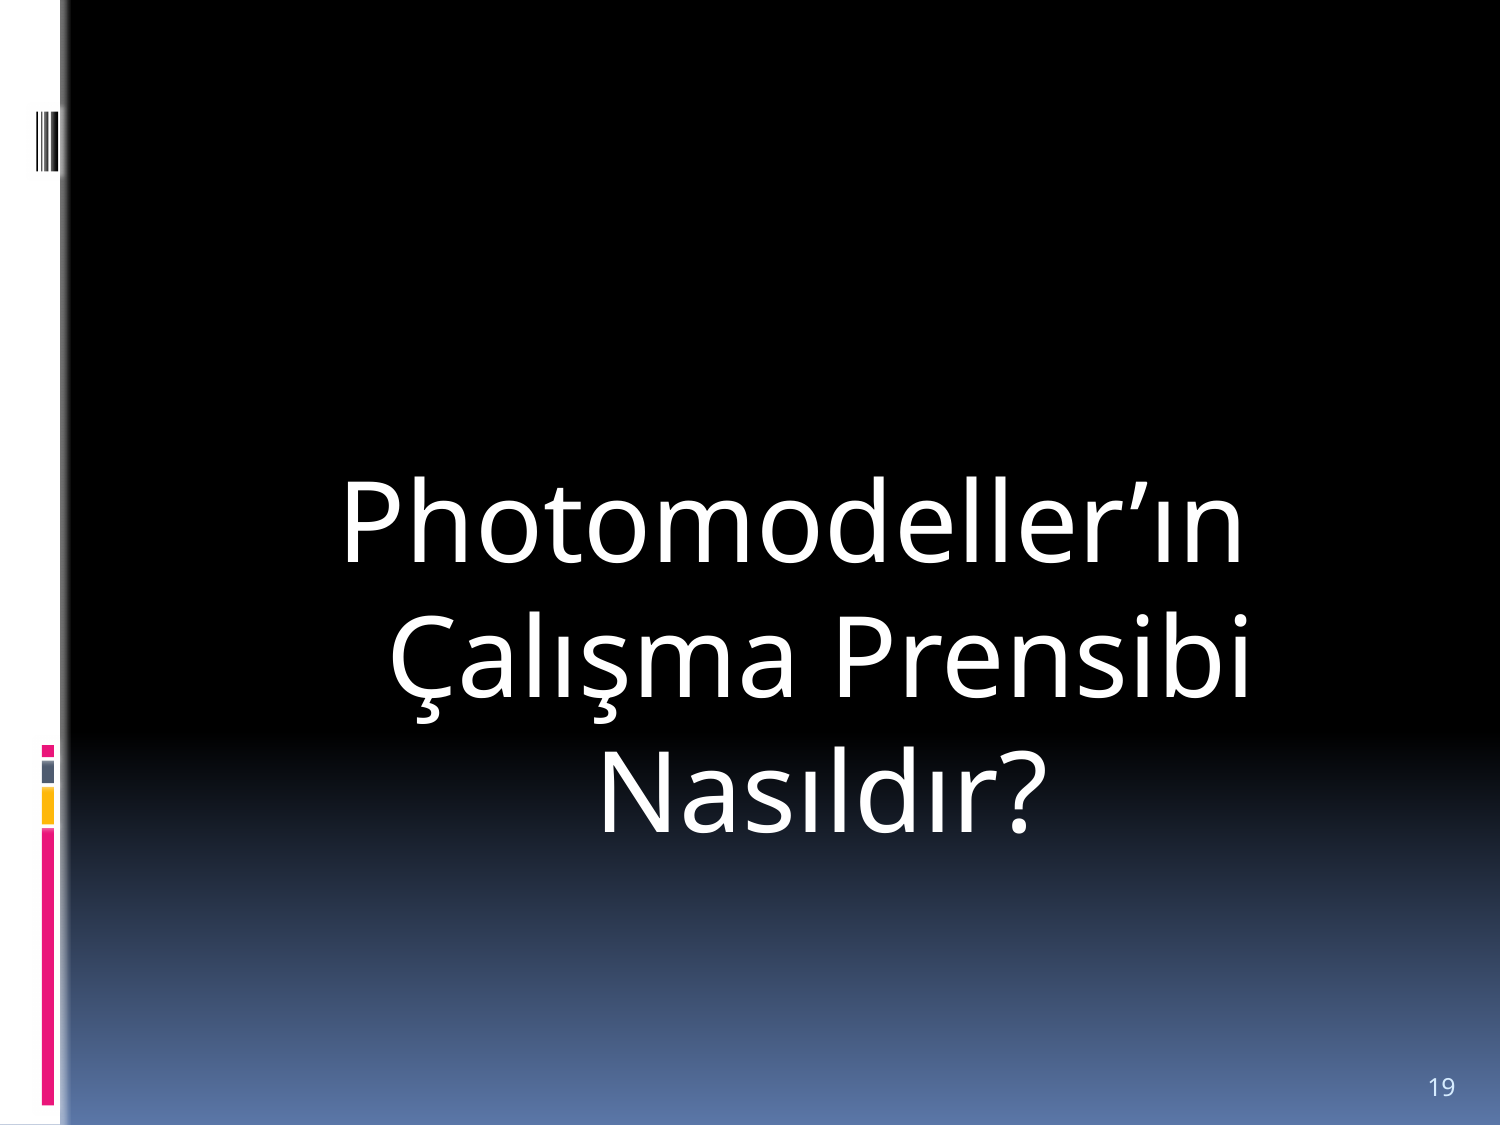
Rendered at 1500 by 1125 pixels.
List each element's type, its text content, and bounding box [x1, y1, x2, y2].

slide_number 19 [1412, 1052, 1488, 1113]
list Photomodeller’ın Çalışma Prensibi Nasıldır? [150, 292, 1425, 1043]
